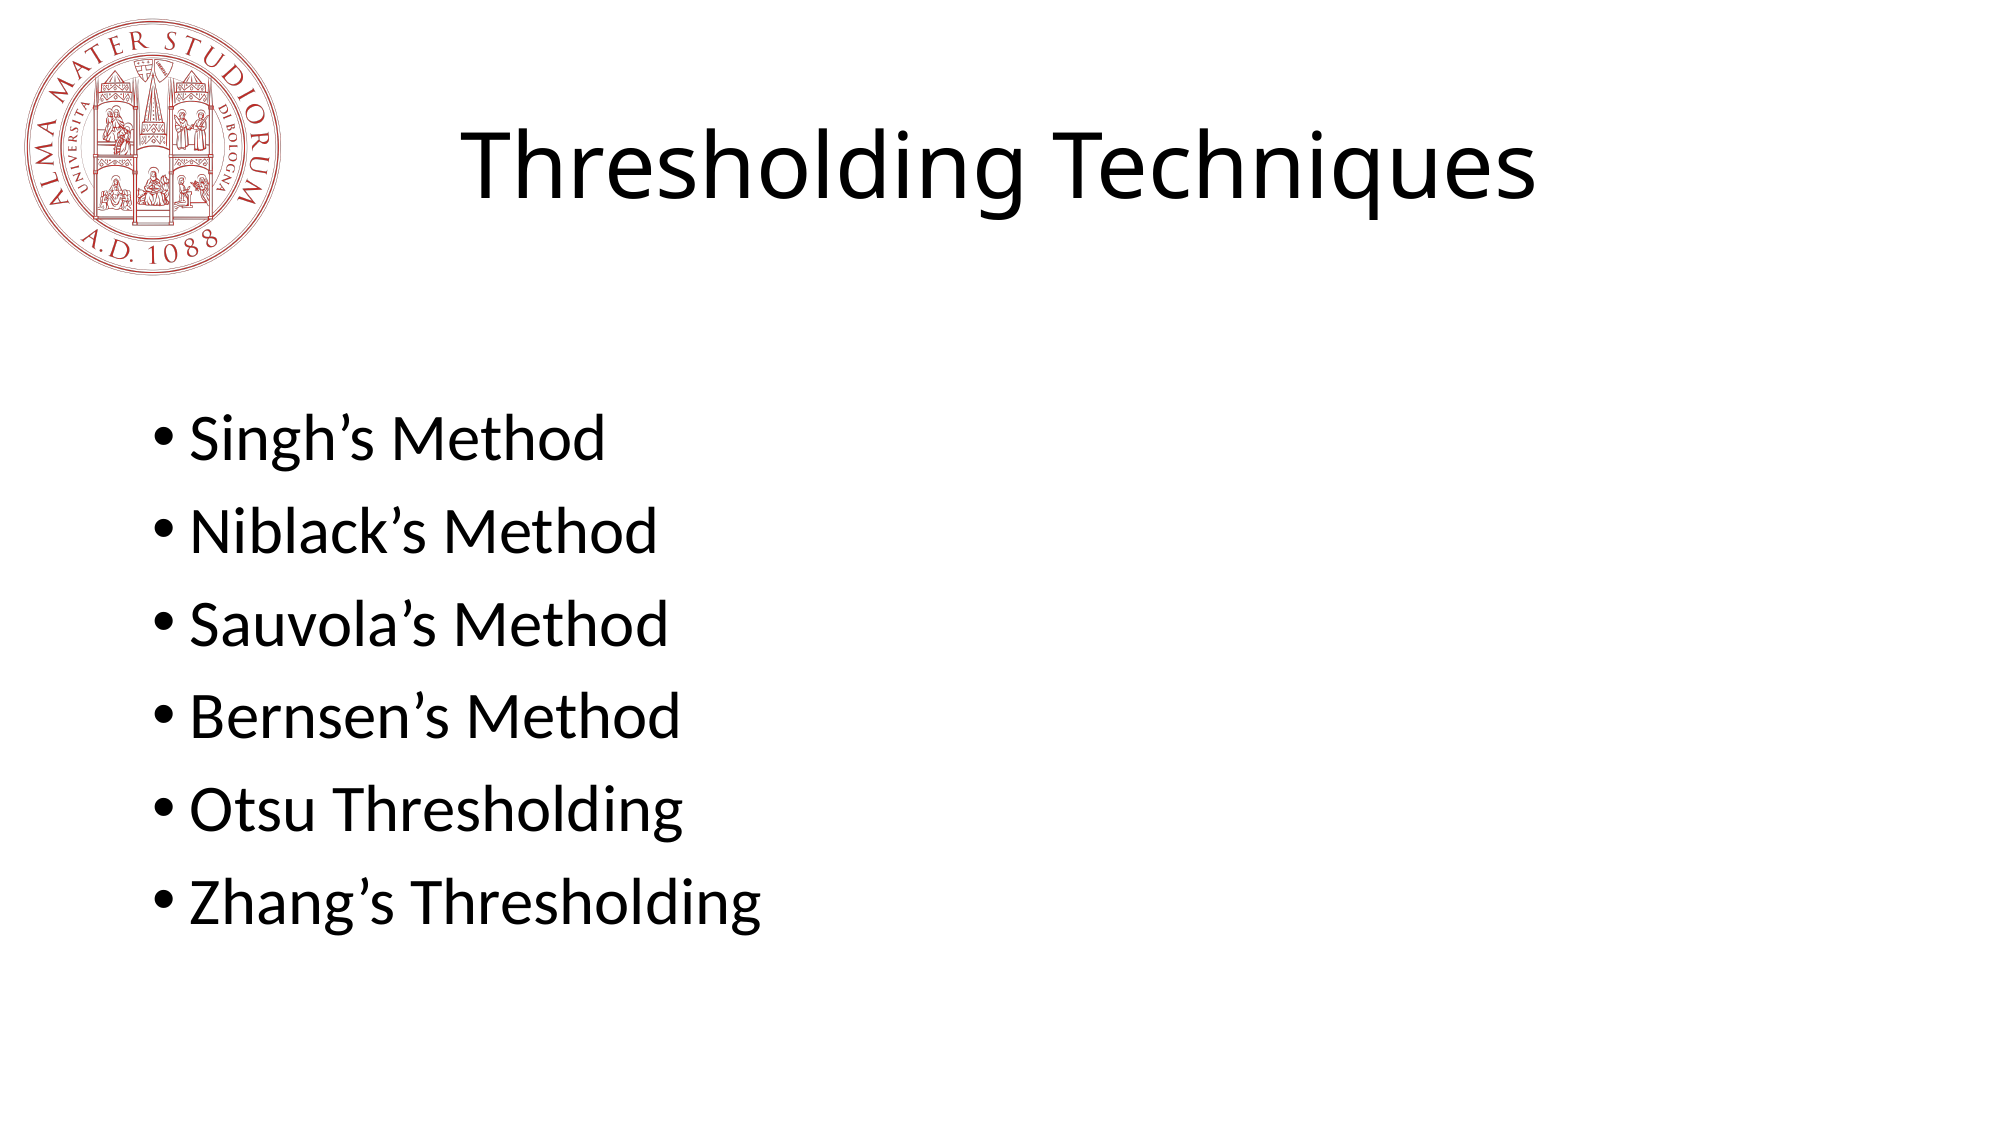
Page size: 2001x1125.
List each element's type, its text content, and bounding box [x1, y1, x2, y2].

title Thresholding Techniques [137, 59, 1863, 278]
list Singh’s Method Niblack’s Method Sauvola’s Method Bernsen’s Method Otsu Thresholding Zhang’s Thresholding [137, 395, 1863, 1110]
picture [22, 17, 283, 278]
